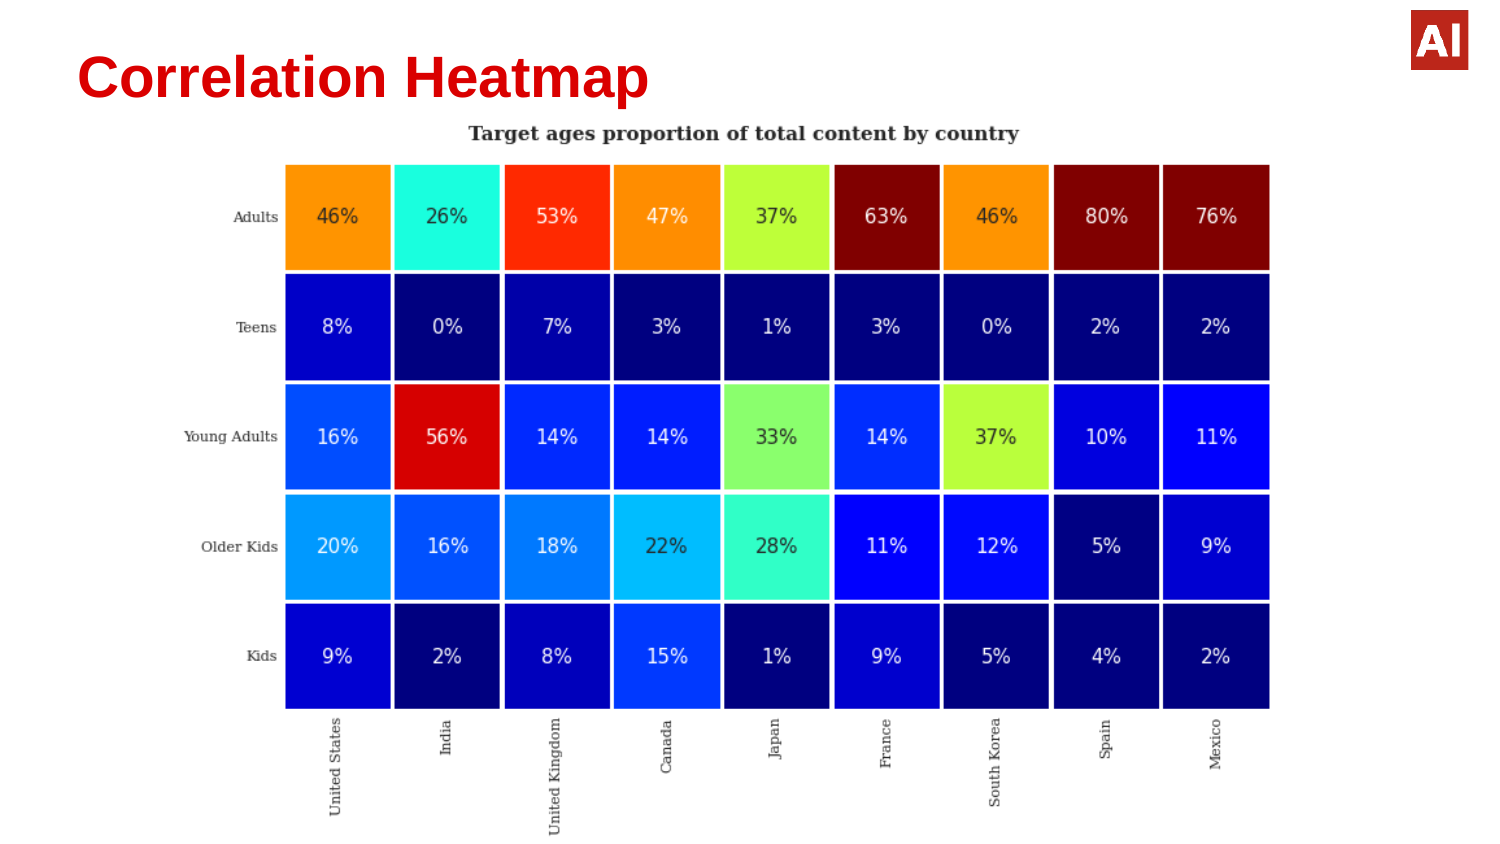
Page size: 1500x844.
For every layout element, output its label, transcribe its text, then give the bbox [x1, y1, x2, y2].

picture [1411, 10, 1469, 70]
text_box Correlation Heatmap [62, 31, 813, 117]
picture [174, 117, 1280, 844]
